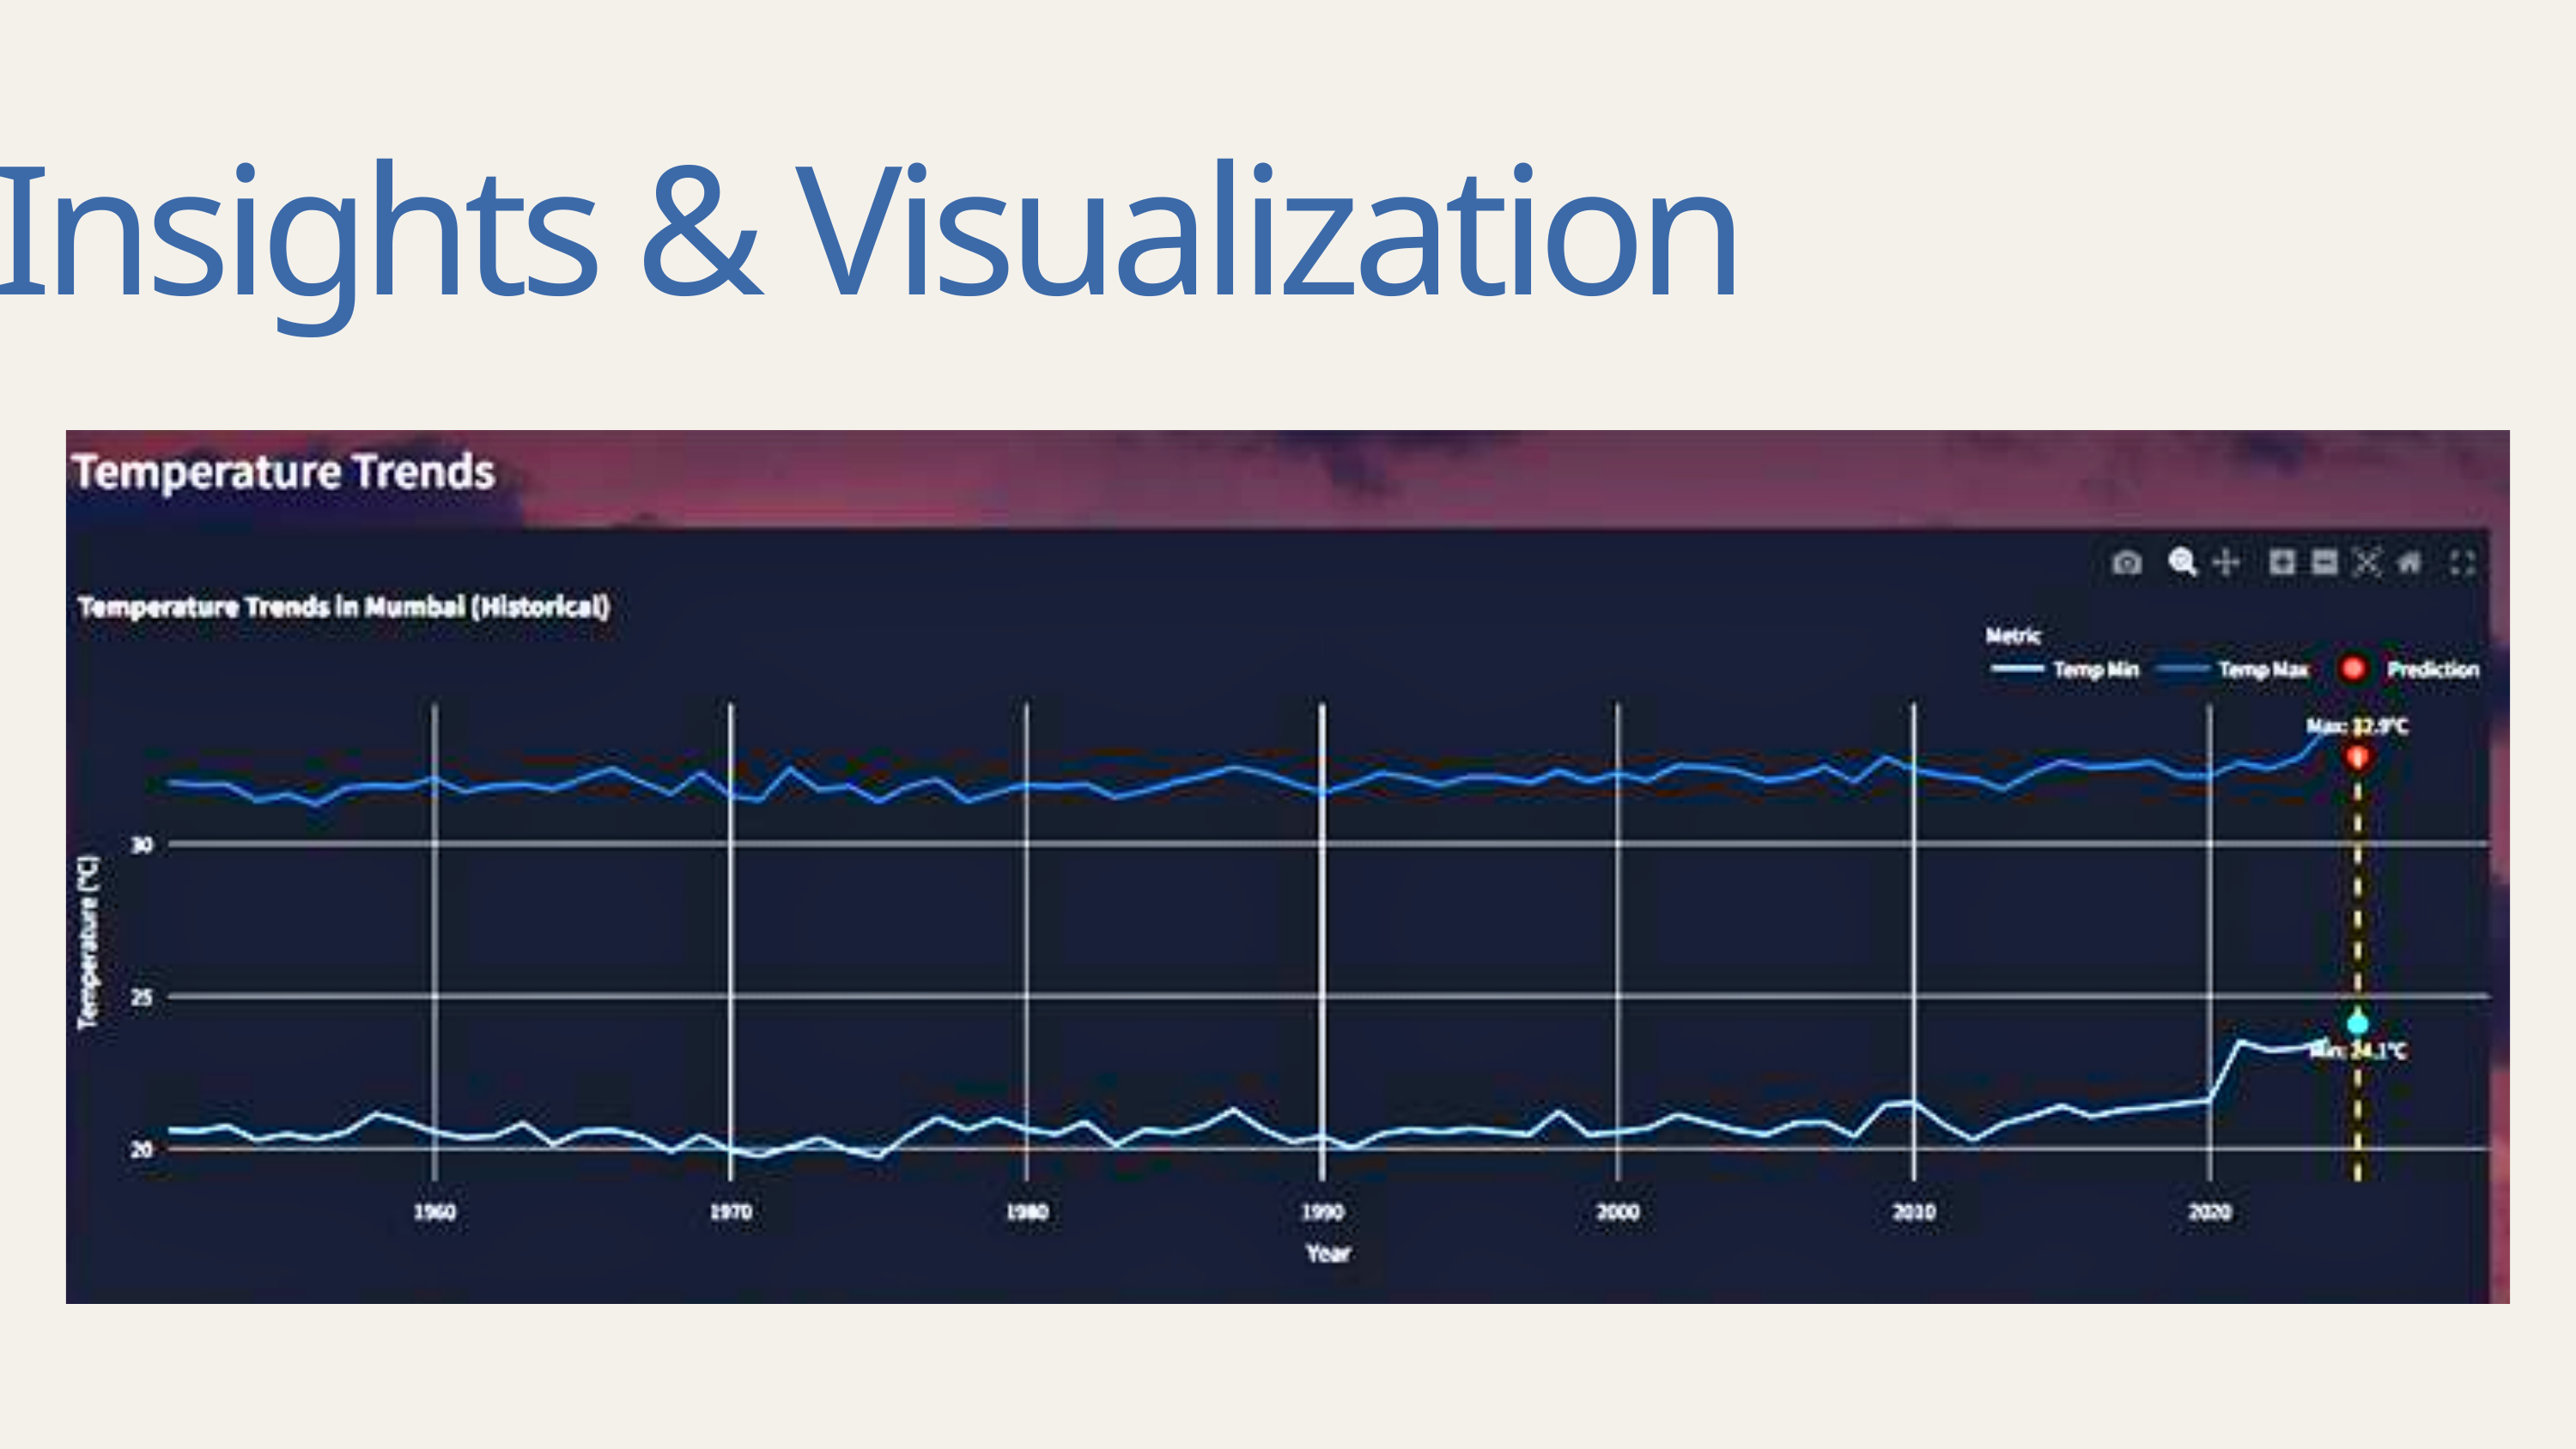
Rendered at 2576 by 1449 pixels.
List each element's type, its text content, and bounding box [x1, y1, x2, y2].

text_box [65, 430, 2511, 1304]
text_box Insights & Visualization [0, 146, 1759, 330]
